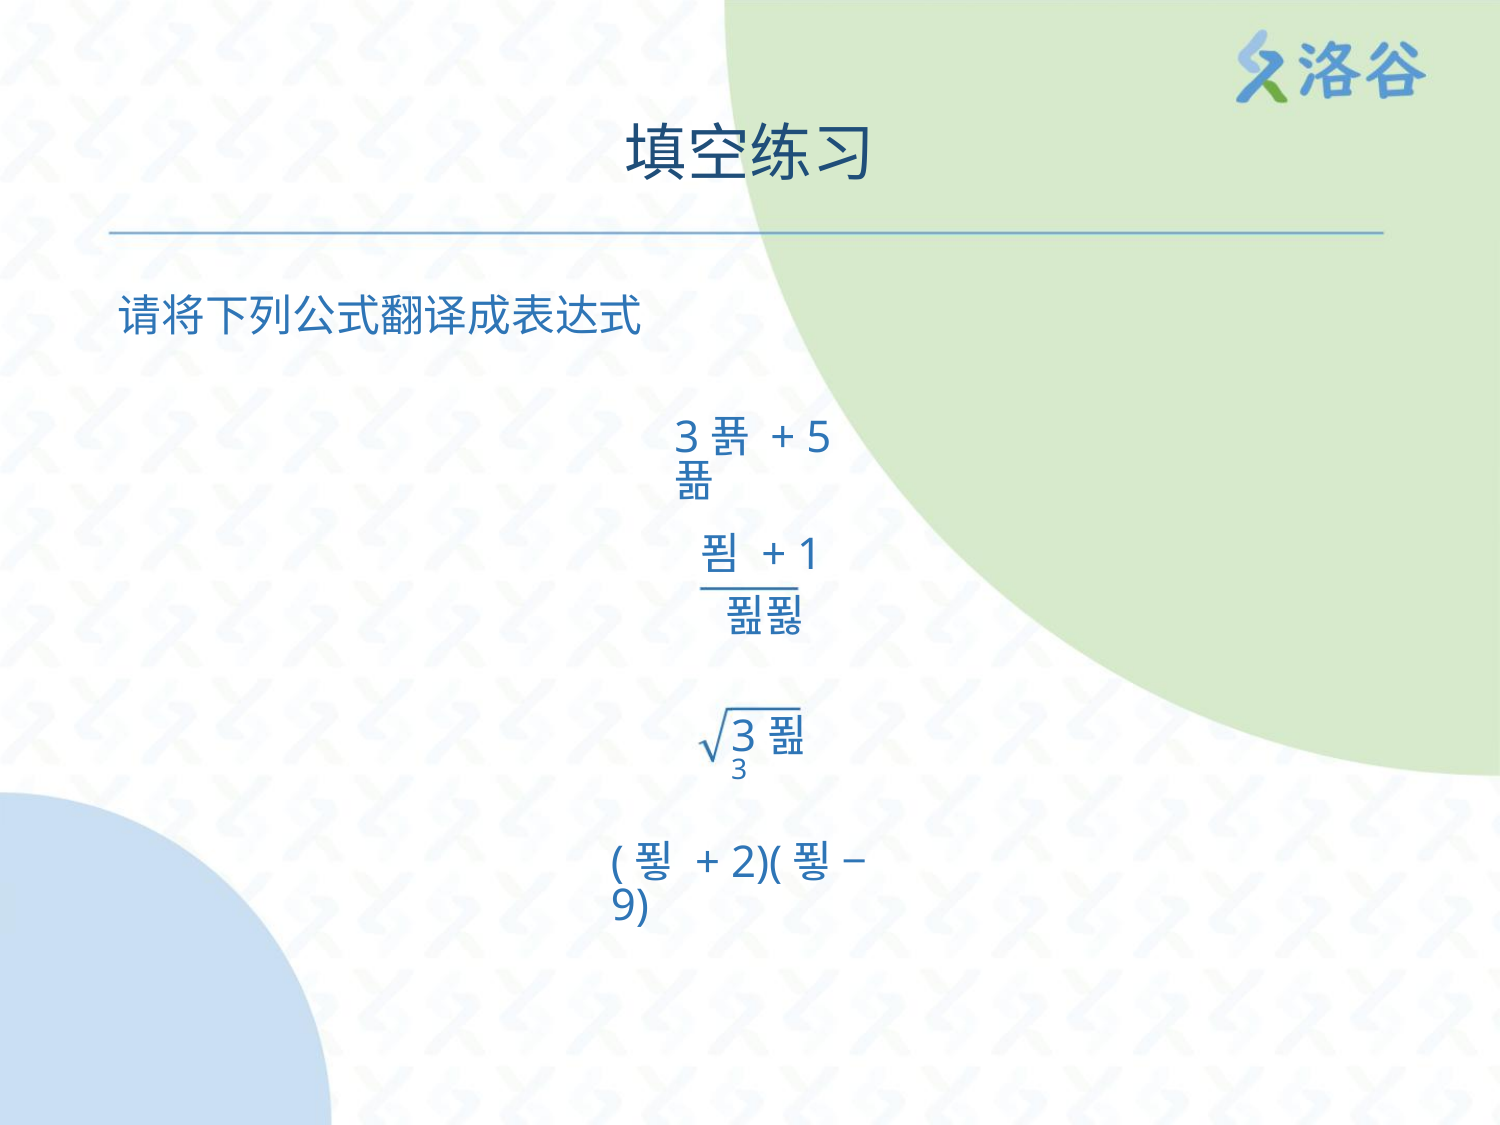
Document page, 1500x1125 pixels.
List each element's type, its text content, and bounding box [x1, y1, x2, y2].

text_box 填空练习 [624, 122, 901, 188]
text_box [0, 0, 1500, 1125]
text_box 3푎3 [731, 716, 825, 804]
text_box 푐 + 1 푎푏 [700, 534, 824, 641]
text_box 请将下列公式翻译成表达式 [117, 294, 668, 341]
text_box 3푥 + 5푦 [674, 417, 850, 506]
text_box (푛 + 2)(푛 − 9) [610, 841, 914, 930]
